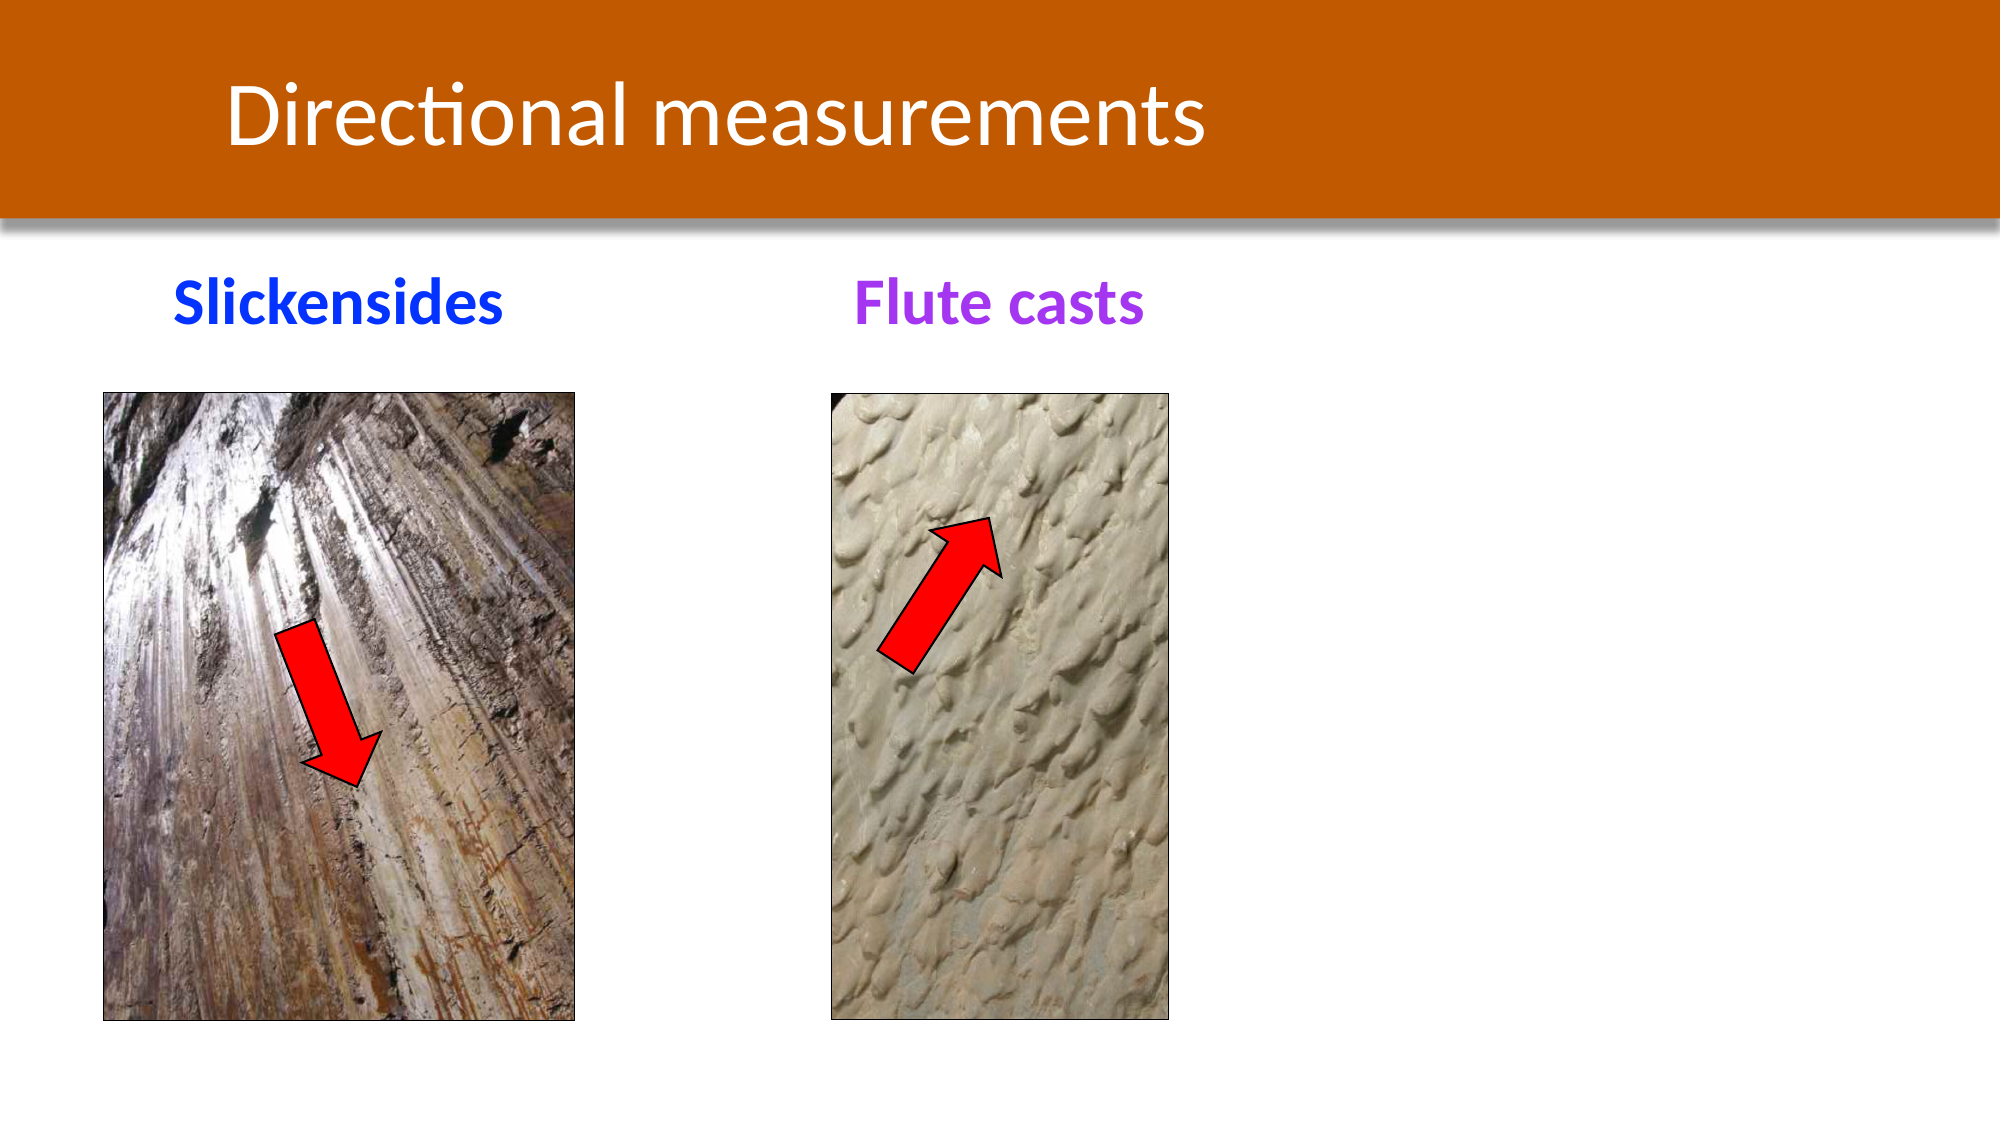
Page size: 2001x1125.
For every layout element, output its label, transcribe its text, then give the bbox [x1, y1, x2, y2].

text_box [927, 516, 995, 538]
picture [25, 393, 654, 1020]
picture [686, 394, 1314, 1019]
text_box Slickensides [158, 250, 520, 345]
text_box Flute casts [839, 250, 1160, 345]
text_box [0, 0, 2000, 219]
text_box Directional measurements [210, 17, 2000, 201]
